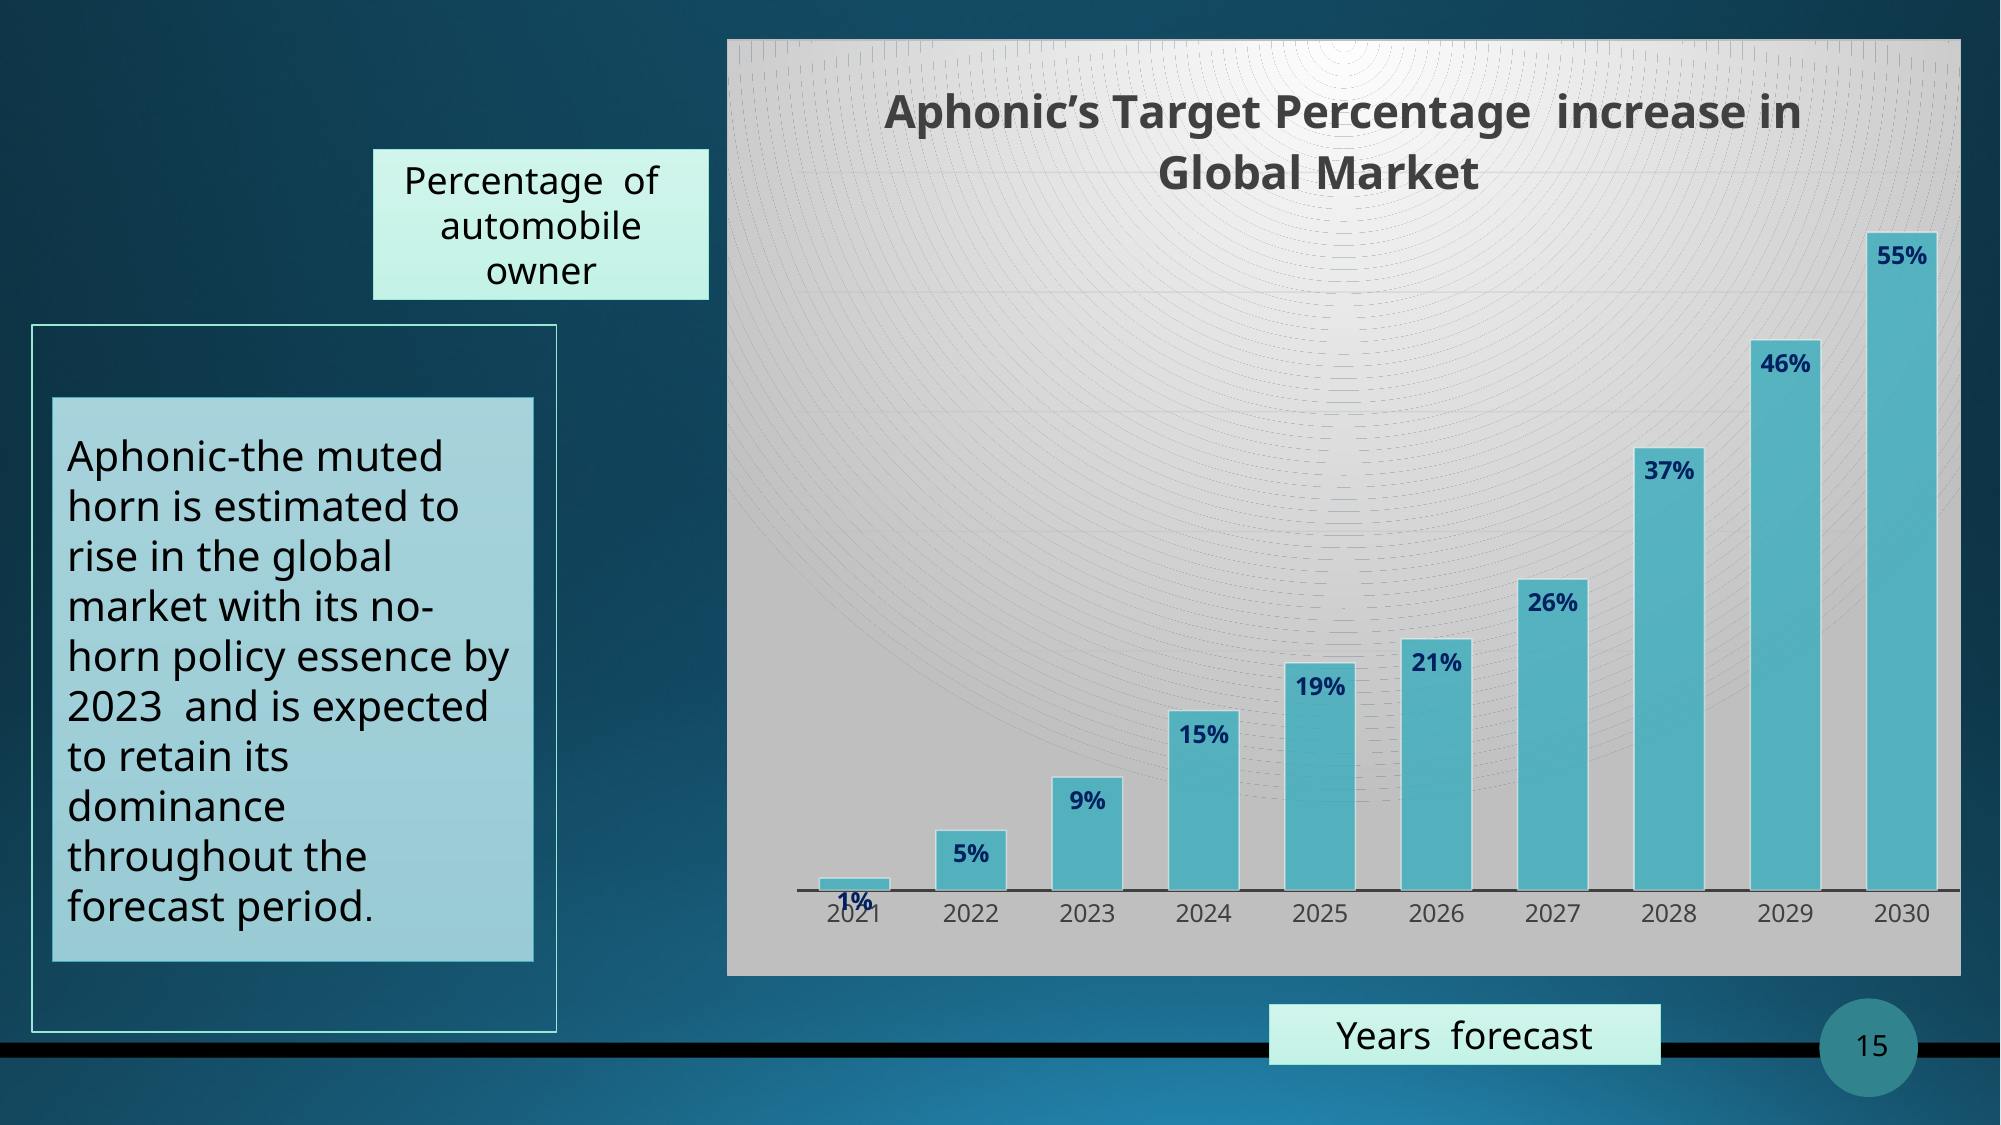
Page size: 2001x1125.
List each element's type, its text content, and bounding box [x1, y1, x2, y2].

text_box Percentage of automobile owner [373, 149, 709, 300]
picture [0, 0, 2001, 1125]
text_box Years forecast [1269, 1004, 1661, 1065]
text_box Aphonic-the muted horn is estimated to rise in the global market with its no-horn policy essence by 2023 and is expected to retain its dominance throughout the forecast period. [52, 397, 534, 962]
text_box [31, 324, 557, 1032]
chart [726, 39, 1962, 976]
text_box 15 [1815, 1020, 1929, 1070]
